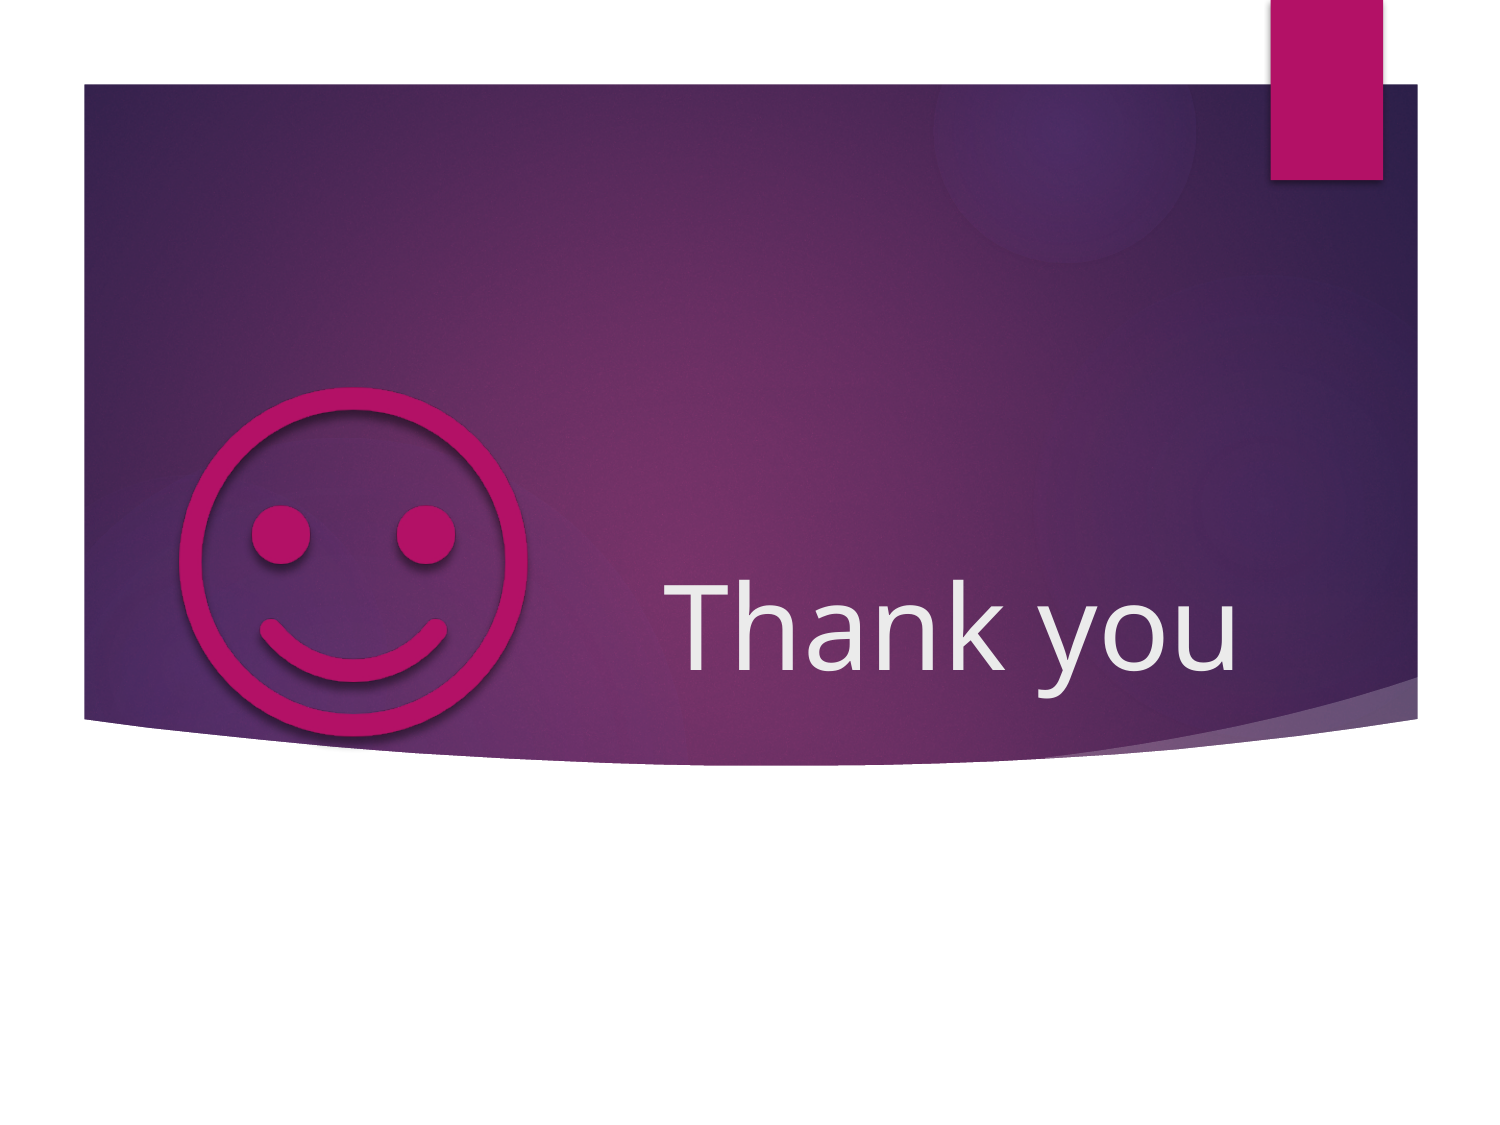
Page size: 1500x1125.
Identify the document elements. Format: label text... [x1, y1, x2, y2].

title Thank you [648, 187, 1421, 702]
picture [136, 344, 572, 780]
